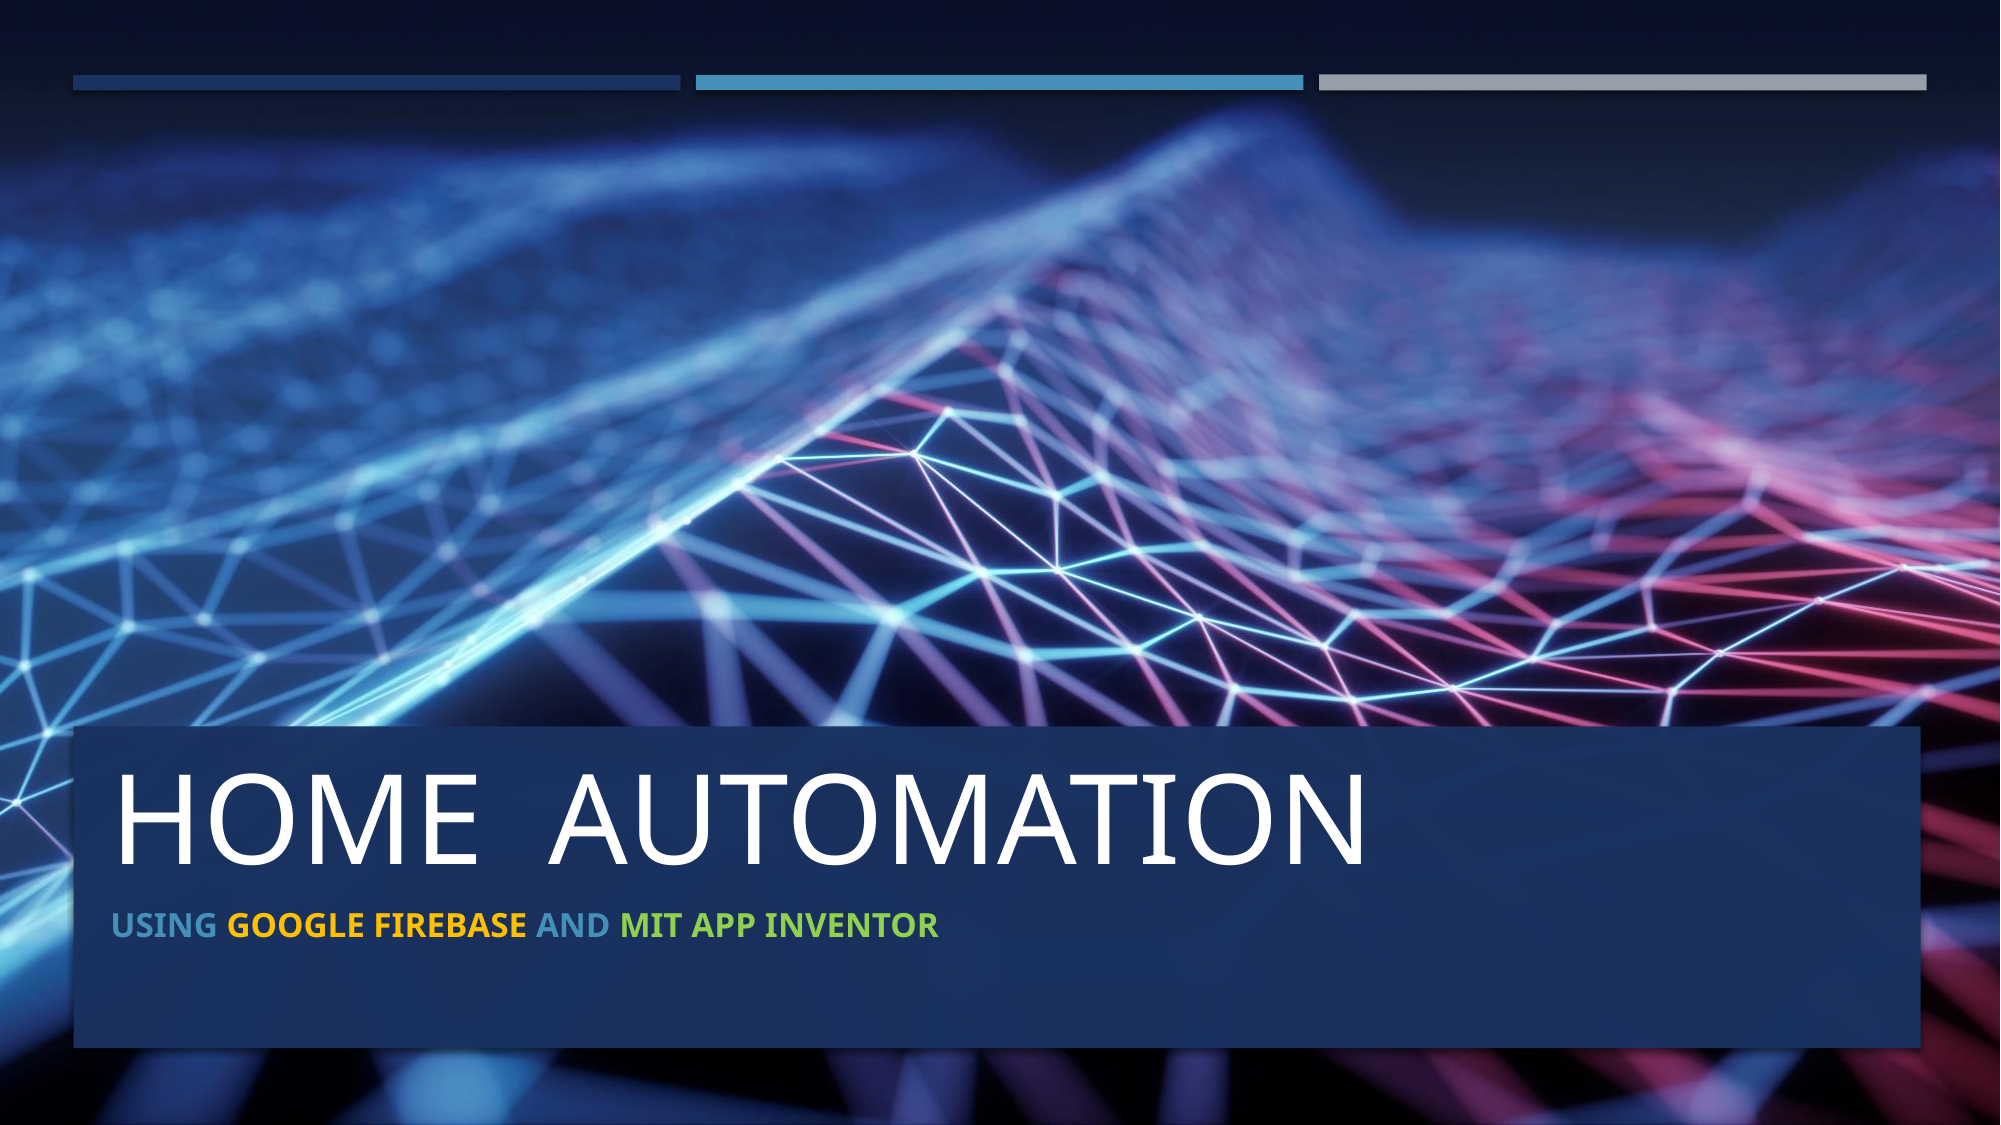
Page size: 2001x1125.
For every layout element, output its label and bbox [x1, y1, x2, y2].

picture [0, 0, 2000, 1125]
text_box [72, 73, 1928, 92]
